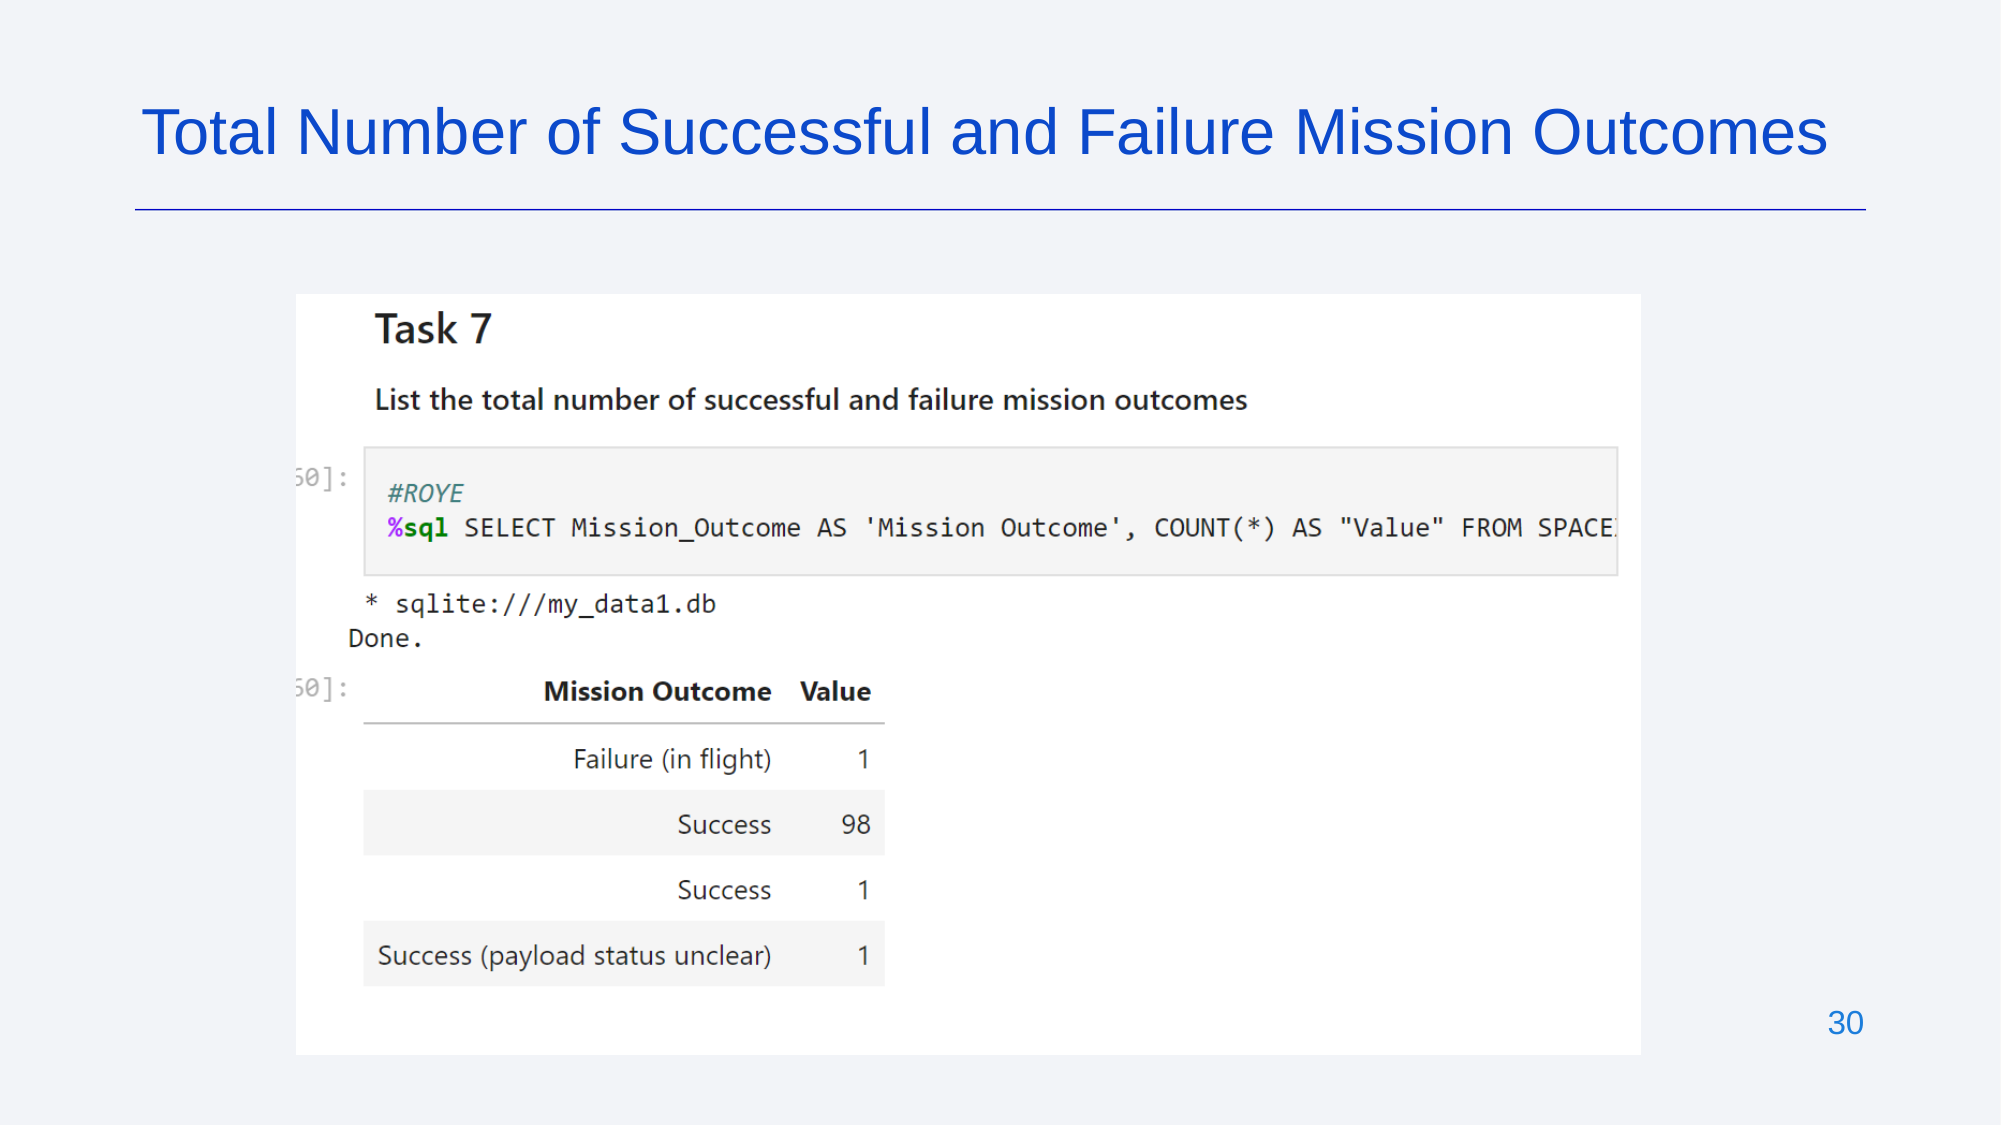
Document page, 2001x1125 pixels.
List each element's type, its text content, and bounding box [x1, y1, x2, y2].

text_box Total Number of Successful and Failure Mission Outcomes [126, 88, 1852, 179]
picture [0, 0, 2001, 1125]
slide_number ‹#› [1644, 988, 1880, 1055]
